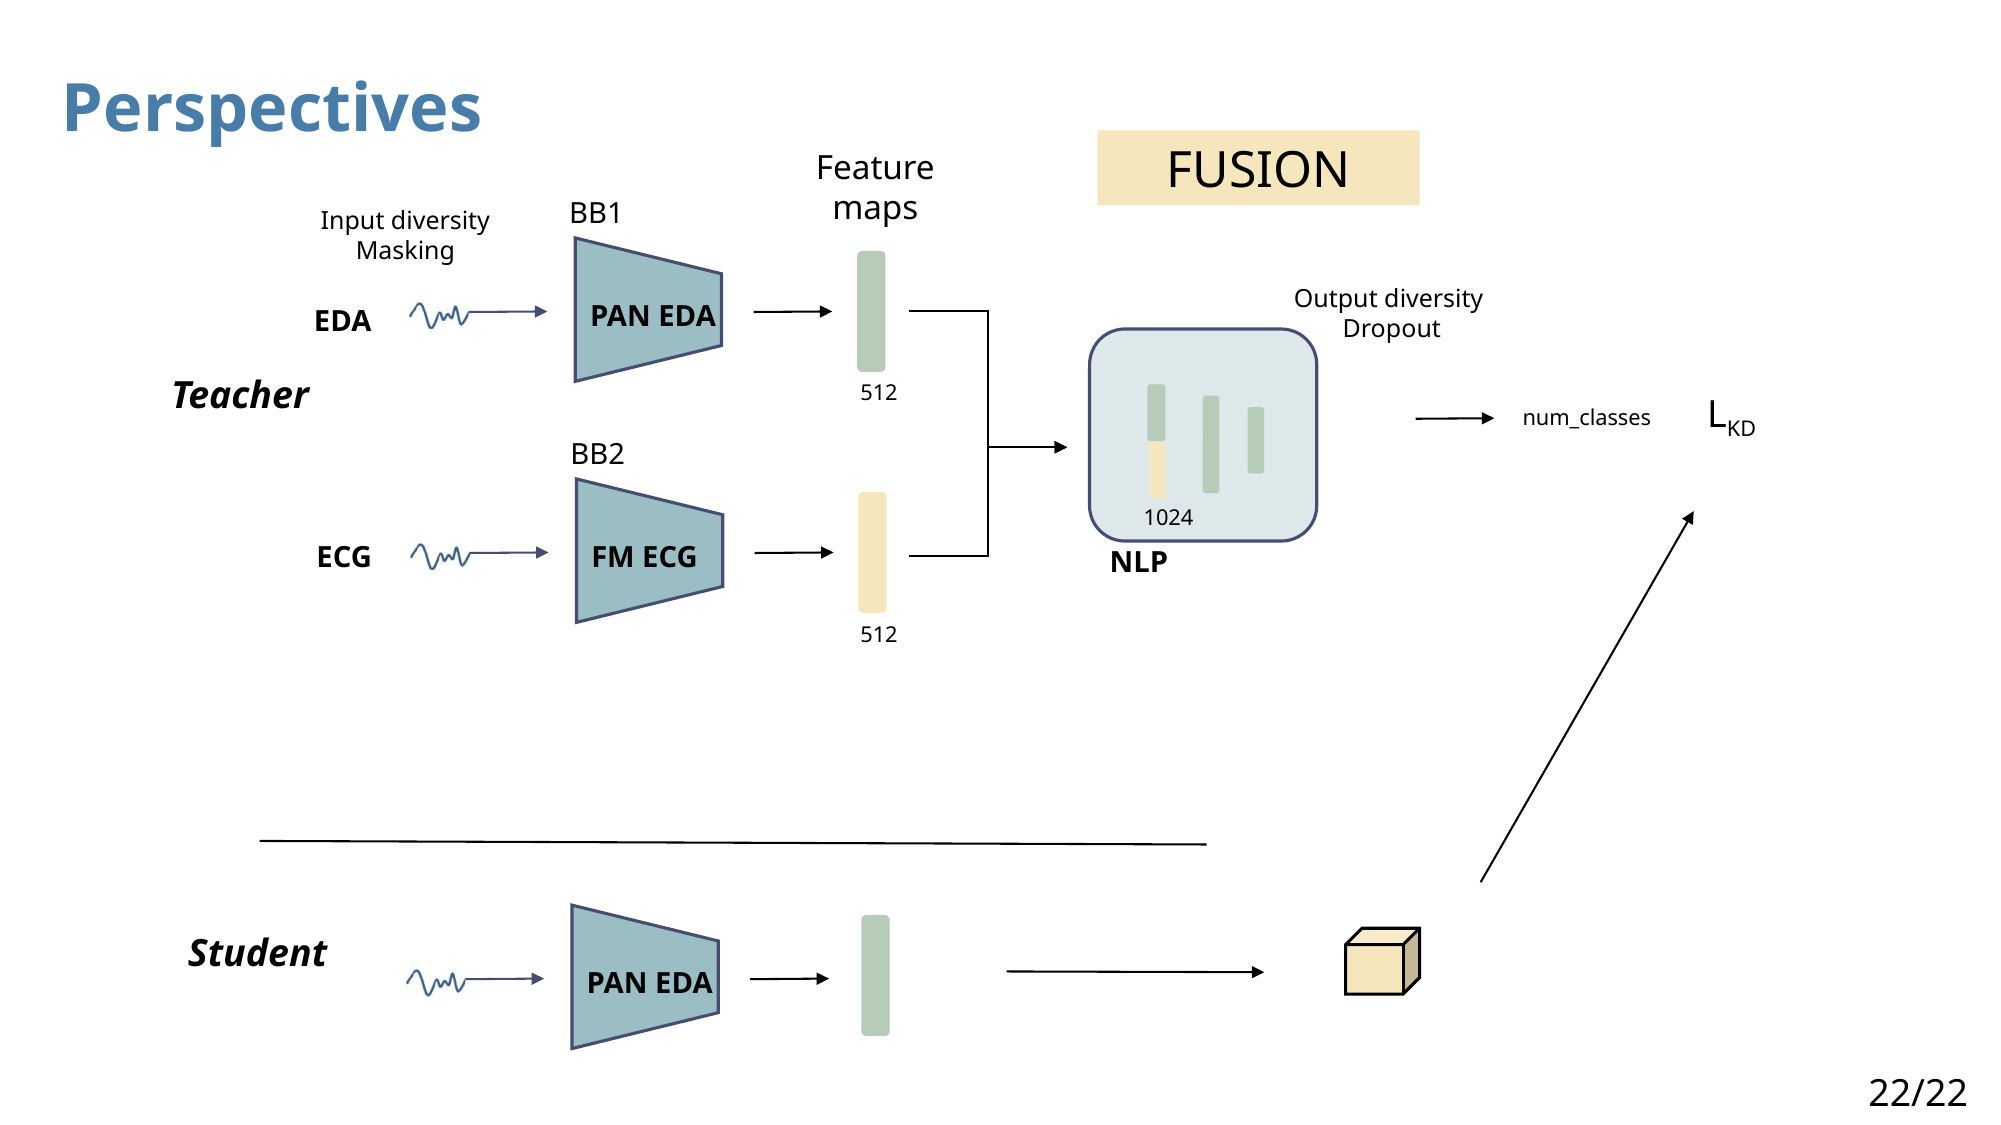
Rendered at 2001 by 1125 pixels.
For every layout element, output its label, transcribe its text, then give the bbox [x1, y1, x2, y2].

text_box [1201, 393, 1221, 495]
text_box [1480, 510, 1695, 883]
text_box BB1 [554, 186, 662, 237]
text_box Teacher [156, 363, 361, 424]
text_box 1024 [1128, 495, 1236, 523]
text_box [908, 446, 1068, 557]
text_box [573, 347, 722, 384]
text_box LKD [1692, 382, 1796, 449]
text_box [855, 249, 888, 371]
text_box NLP [1089, 523, 1369, 594]
text_box num_classes [1507, 395, 1693, 437]
text_box [859, 913, 892, 1038]
text_box [1246, 405, 1266, 475]
text_box [1344, 926, 1422, 996]
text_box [908, 310, 1068, 446]
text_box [259, 840, 1208, 845]
text_box [1145, 382, 1168, 442]
text_box 512 [845, 613, 953, 655]
picture [409, 534, 471, 571]
text_box [574, 588, 724, 625]
picture [405, 960, 466, 997]
text_box BB2 [555, 427, 663, 478]
text_box [1087, 327, 1319, 523]
text_box Perspectives [46, 56, 1668, 152]
text_box Student [172, 921, 409, 982]
text_box Feature maps [753, 152, 998, 187]
text_box ECG [296, 518, 576, 588]
text_box [574, 478, 725, 518]
text_box Output diversity Dropout [1255, 262, 1535, 333]
picture [408, 293, 470, 330]
text_box [856, 490, 889, 613]
text_box Input diversity Masking [269, 184, 549, 254]
text_box [1147, 440, 1168, 495]
text_box [573, 237, 724, 277]
text_box 512 [845, 371, 908, 413]
text_box PAN EDA [569, 277, 849, 347]
text_box [570, 1014, 720, 1051]
text_box FM ECG [576, 518, 850, 588]
text_box 22/22 [1853, 1061, 1999, 1122]
text_box PAN EDA [566, 944, 846, 1014]
text_box EDA [293, 282, 573, 353]
text_box FUSION [1097, 152, 1420, 206]
text_box [570, 903, 720, 944]
